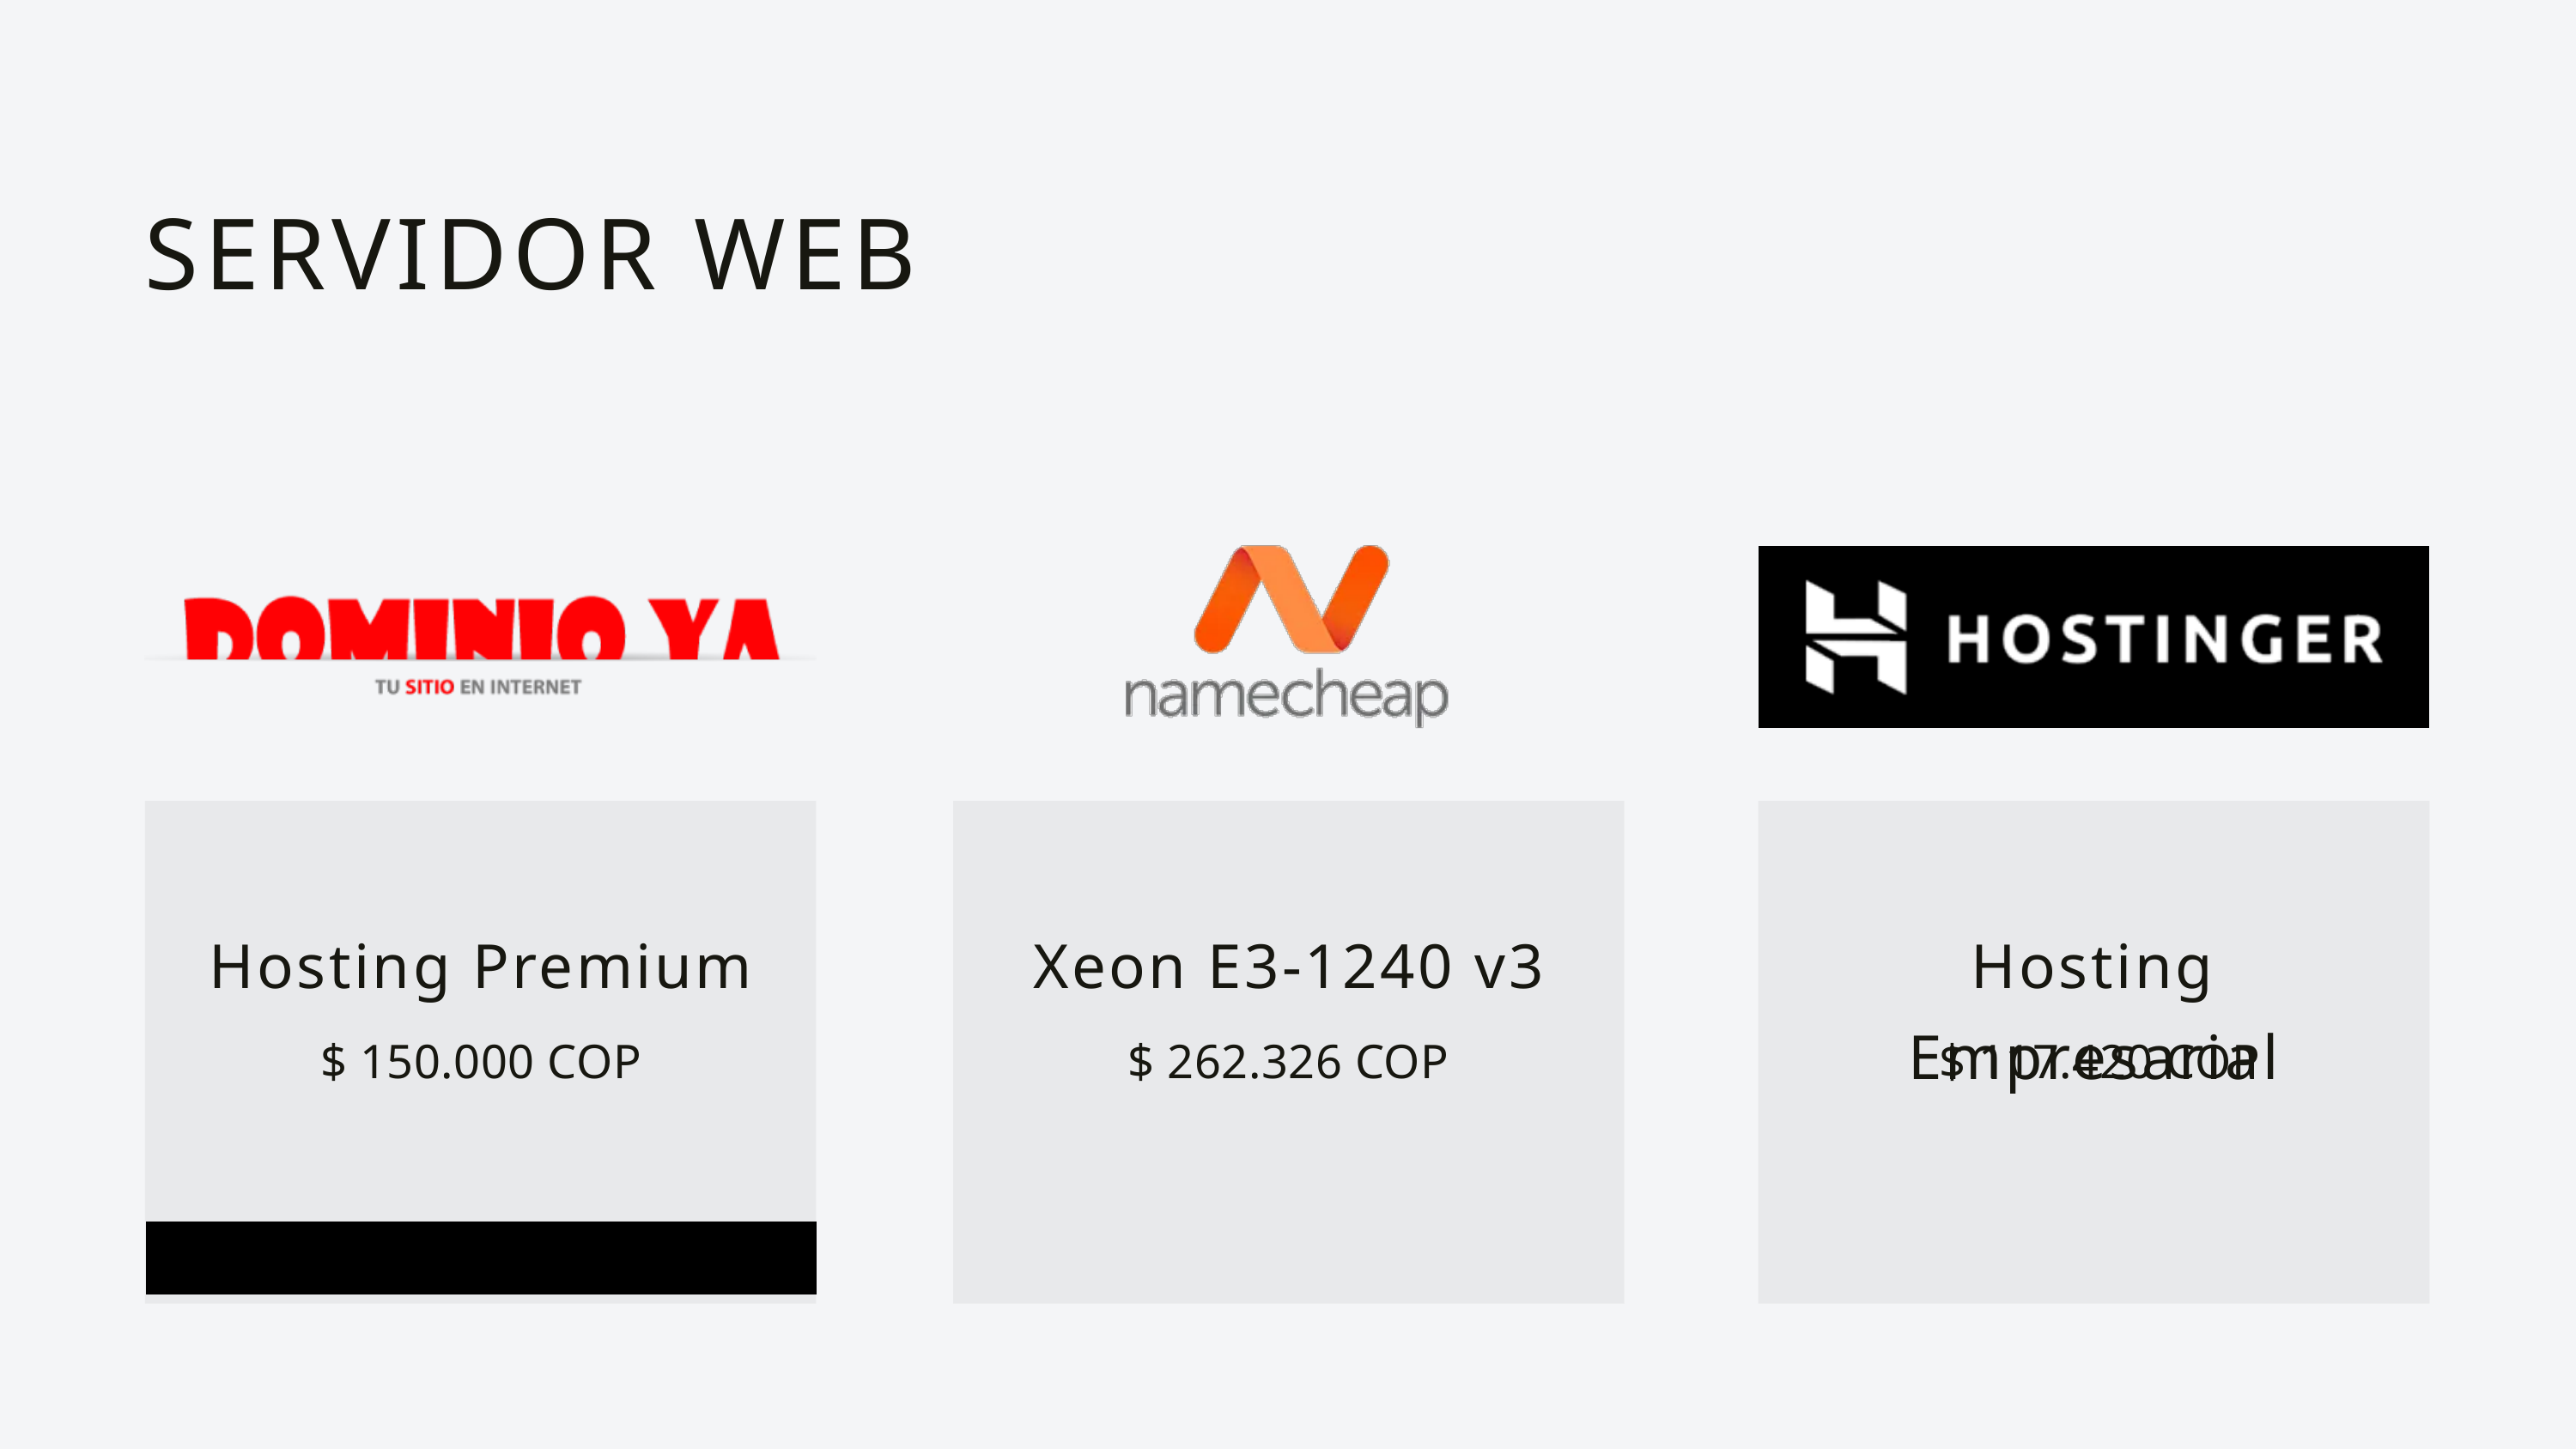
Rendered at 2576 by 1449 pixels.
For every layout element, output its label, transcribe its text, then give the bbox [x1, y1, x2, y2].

text_box SERVIDOR WEB [144, 191, 2099, 310]
text_box [953, 800, 1625, 1304]
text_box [145, 1222, 817, 1294]
picture [1795, 576, 2401, 698]
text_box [984, 920, 1594, 1154]
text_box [1758, 545, 2430, 729]
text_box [1789, 920, 2398, 1083]
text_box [176, 920, 787, 1083]
picture [996, 473, 1580, 802]
text_box [144, 800, 817, 1221]
picture [144, 549, 817, 724]
text_box [1758, 800, 2430, 1304]
text_box [144, 1300, 817, 1304]
